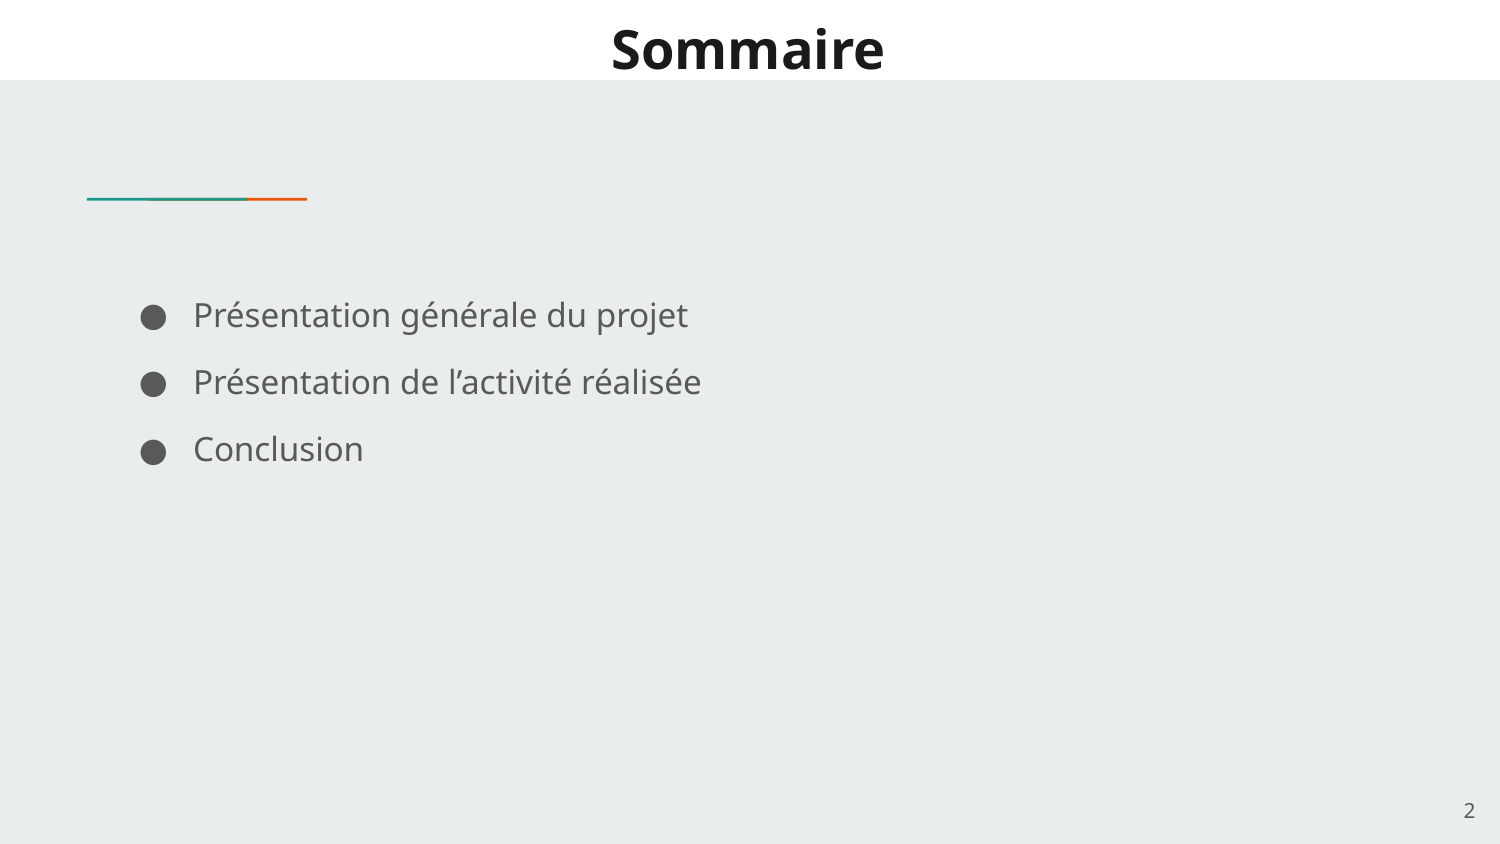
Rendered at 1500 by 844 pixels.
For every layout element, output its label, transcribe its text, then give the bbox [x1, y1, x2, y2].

subtitle Présentation générale du projet Présentation de l’activité réalisée Conclusion [103, 278, 1365, 790]
title Sommaire [596, 0, 914, 156]
slide_number ‹#› [1400, 779, 1491, 844]
